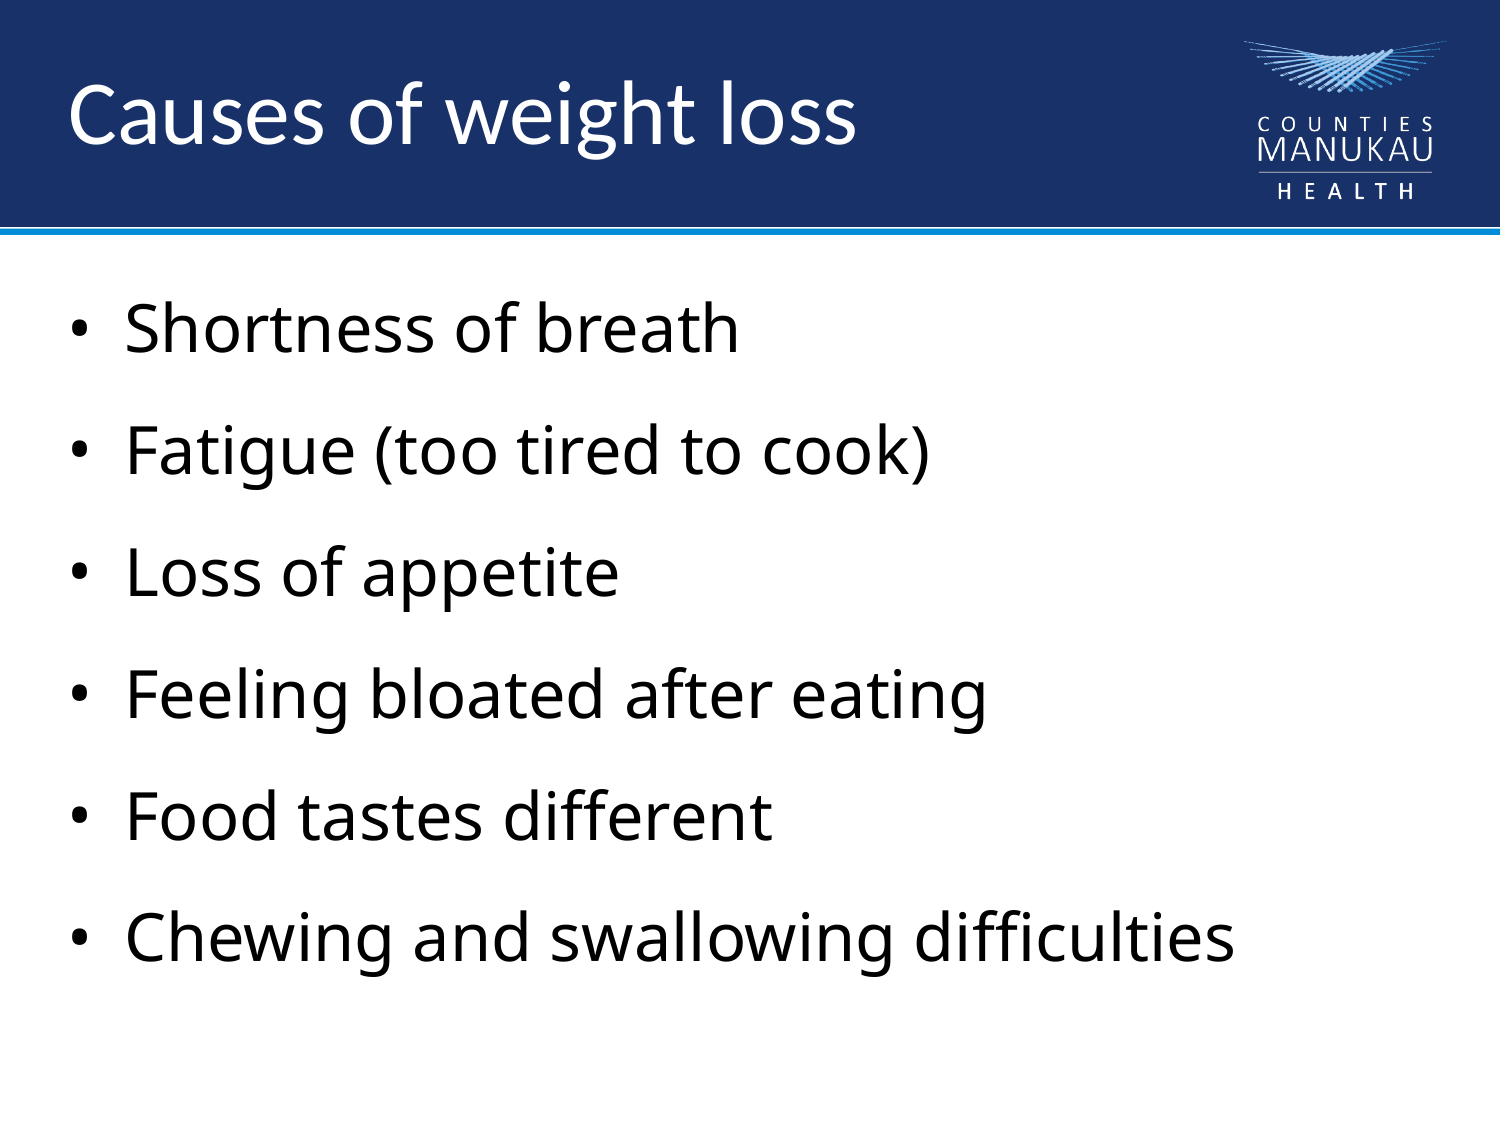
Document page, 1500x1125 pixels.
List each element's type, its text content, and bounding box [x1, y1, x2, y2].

picture [1234, 30, 1456, 209]
title Causes of weight loss [53, 42, 1176, 173]
text_box Shortness of breath Fatigue (too tired to cook) Loss of appetite Feeling bloated after eating Food tastes different Chewing and swallowing difficulties [53, 278, 1447, 1071]
